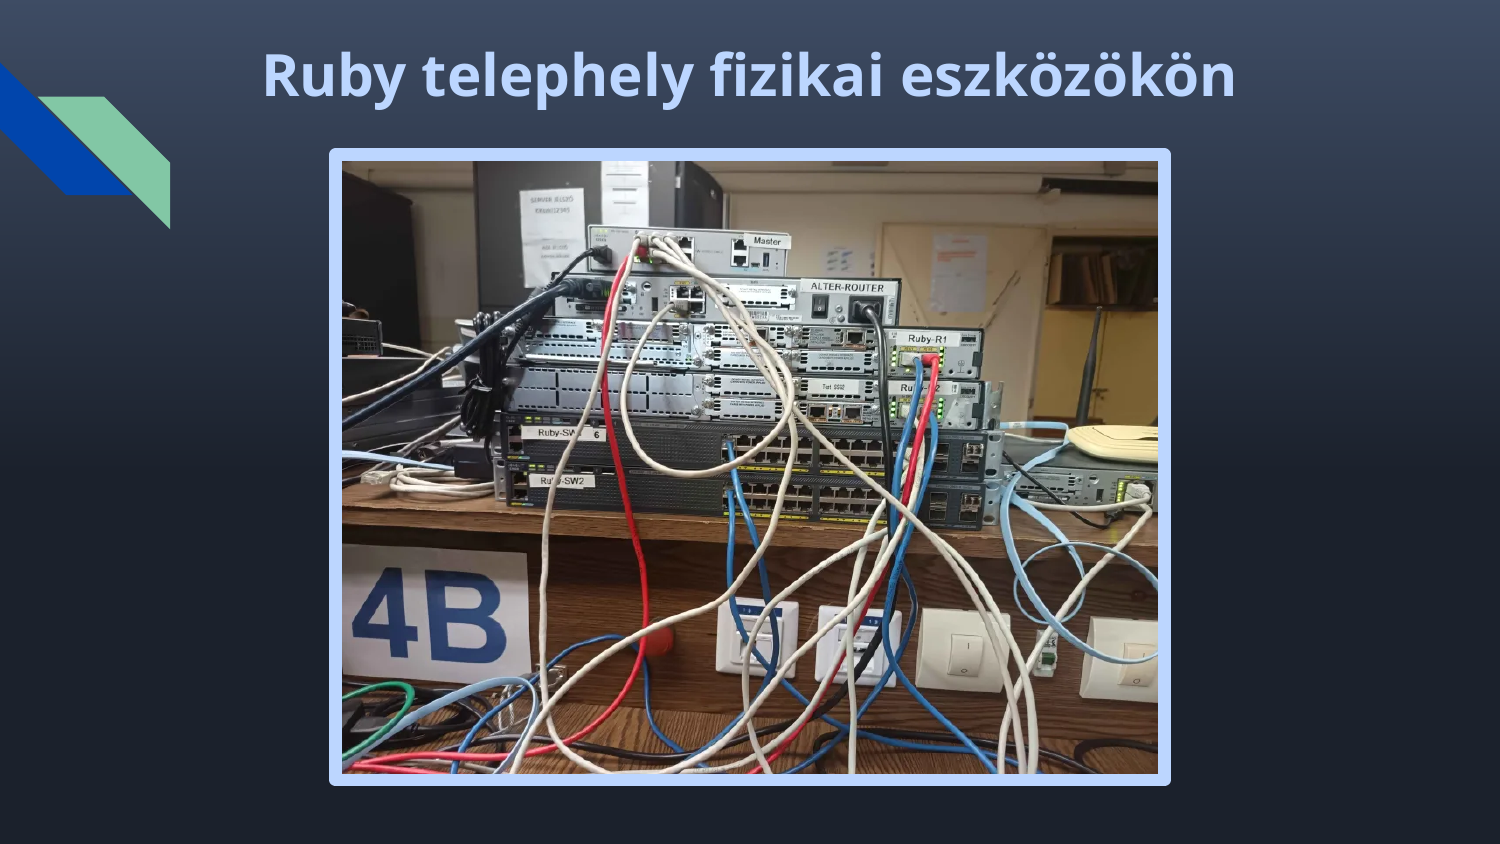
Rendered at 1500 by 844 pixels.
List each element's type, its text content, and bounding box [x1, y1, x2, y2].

title Ruby telephely fizikai eszközökön [172, 22, 1328, 173]
picture [341, 160, 1159, 775]
